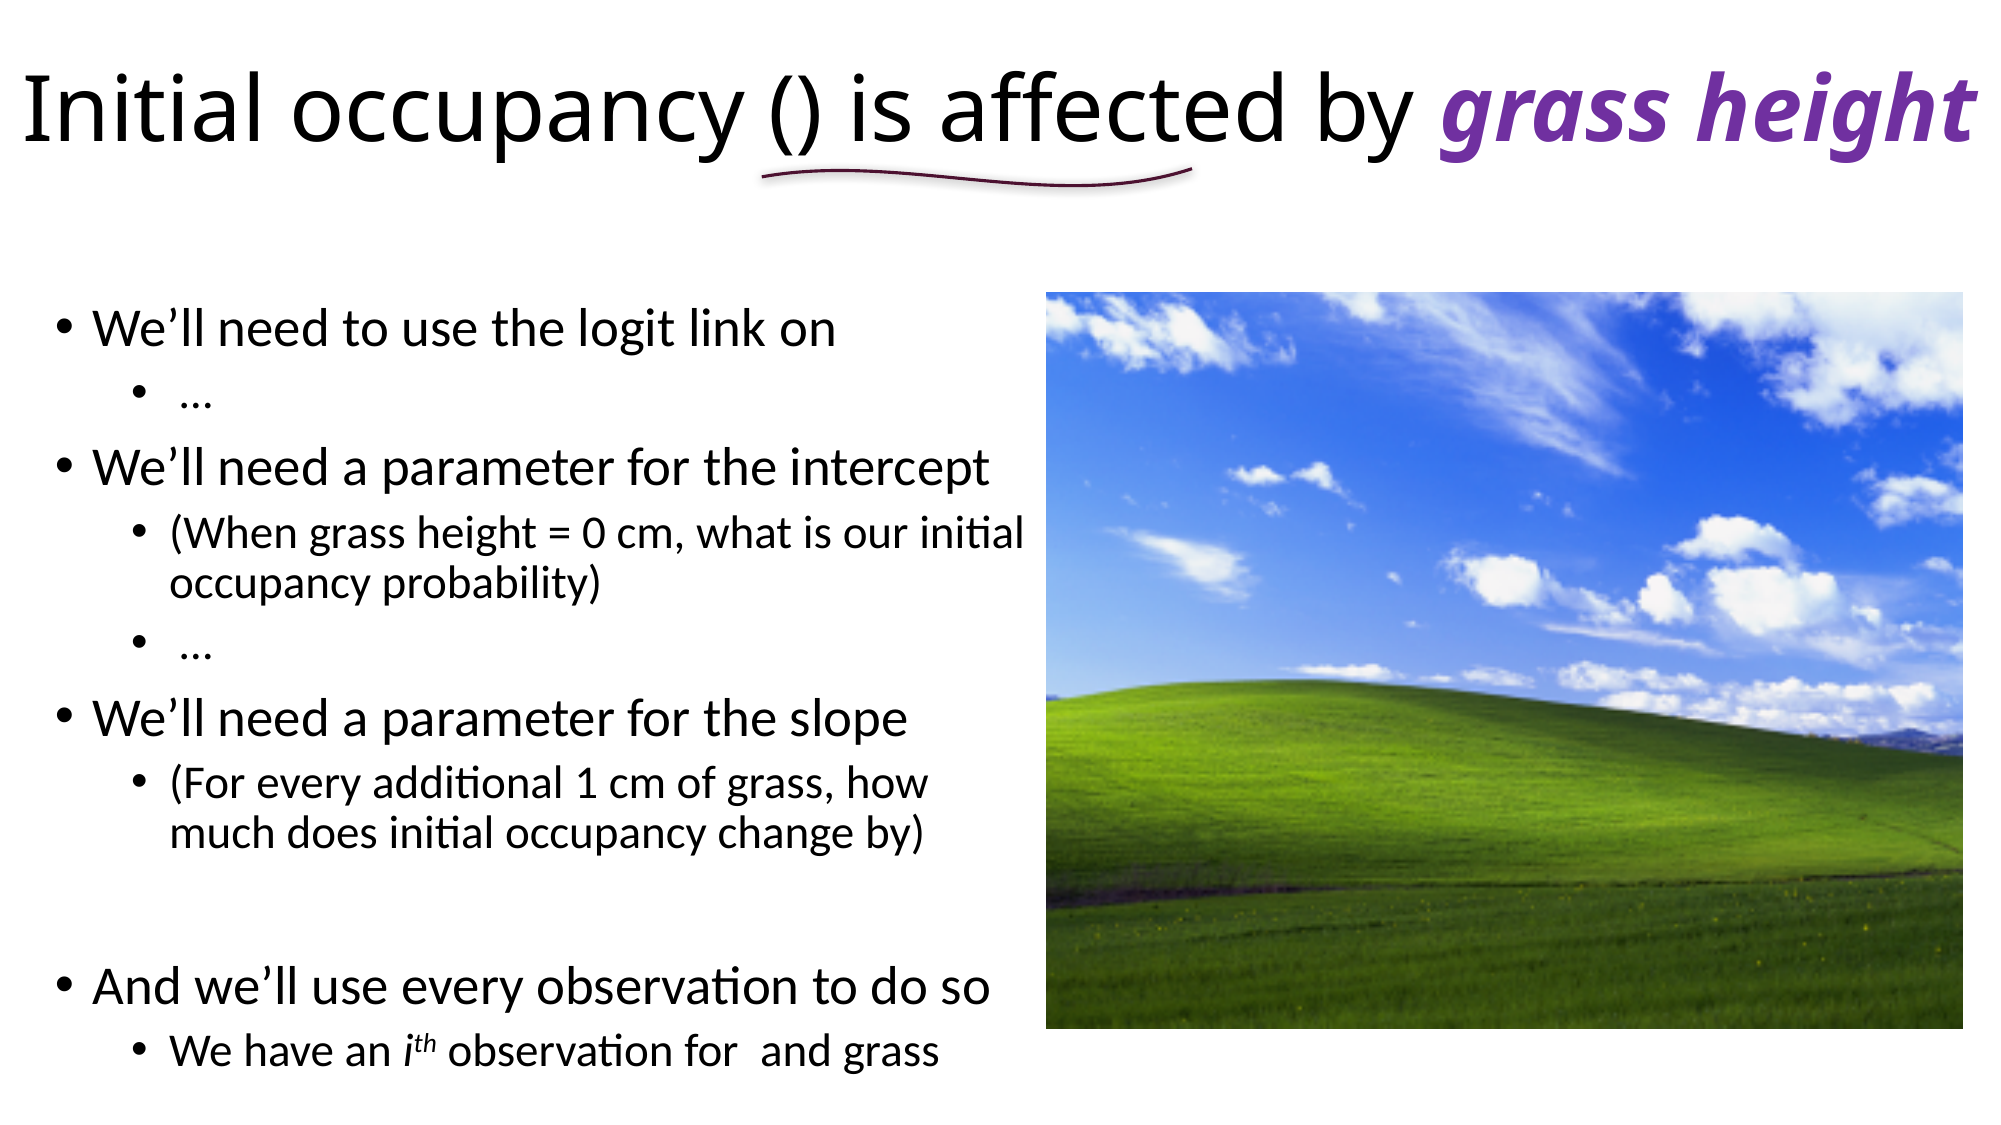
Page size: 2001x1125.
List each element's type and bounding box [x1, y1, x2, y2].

text_box [761, 168, 1193, 186]
picture [1046, 292, 1964, 1029]
